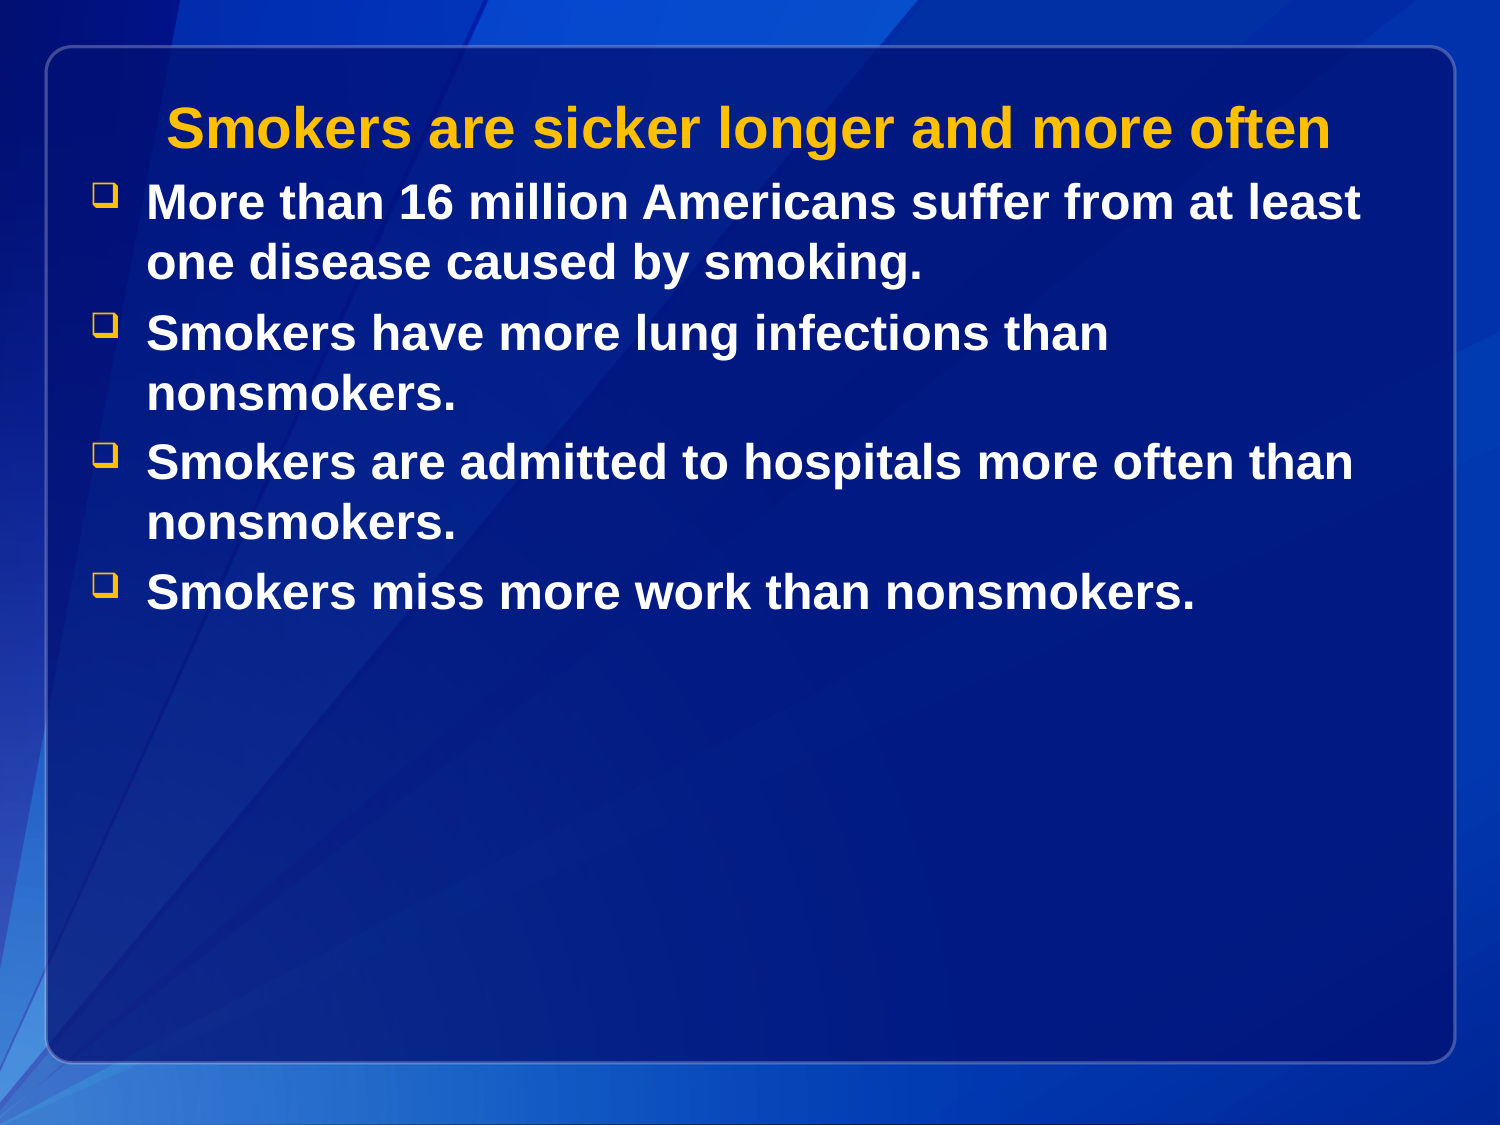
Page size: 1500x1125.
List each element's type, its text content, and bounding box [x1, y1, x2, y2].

title Smokers are sicker longer and more often [75, 50, 1425, 162]
picture [0, 0, 1500, 1125]
list More than 16 million Americans suffer from at least one disease caused by smoking. Smokers have more lung infections than nonsmokers. Smokers are admitted to hospitals more often than nonsmokers. Smokers miss more work than nonsmokers. [75, 162, 1425, 950]
